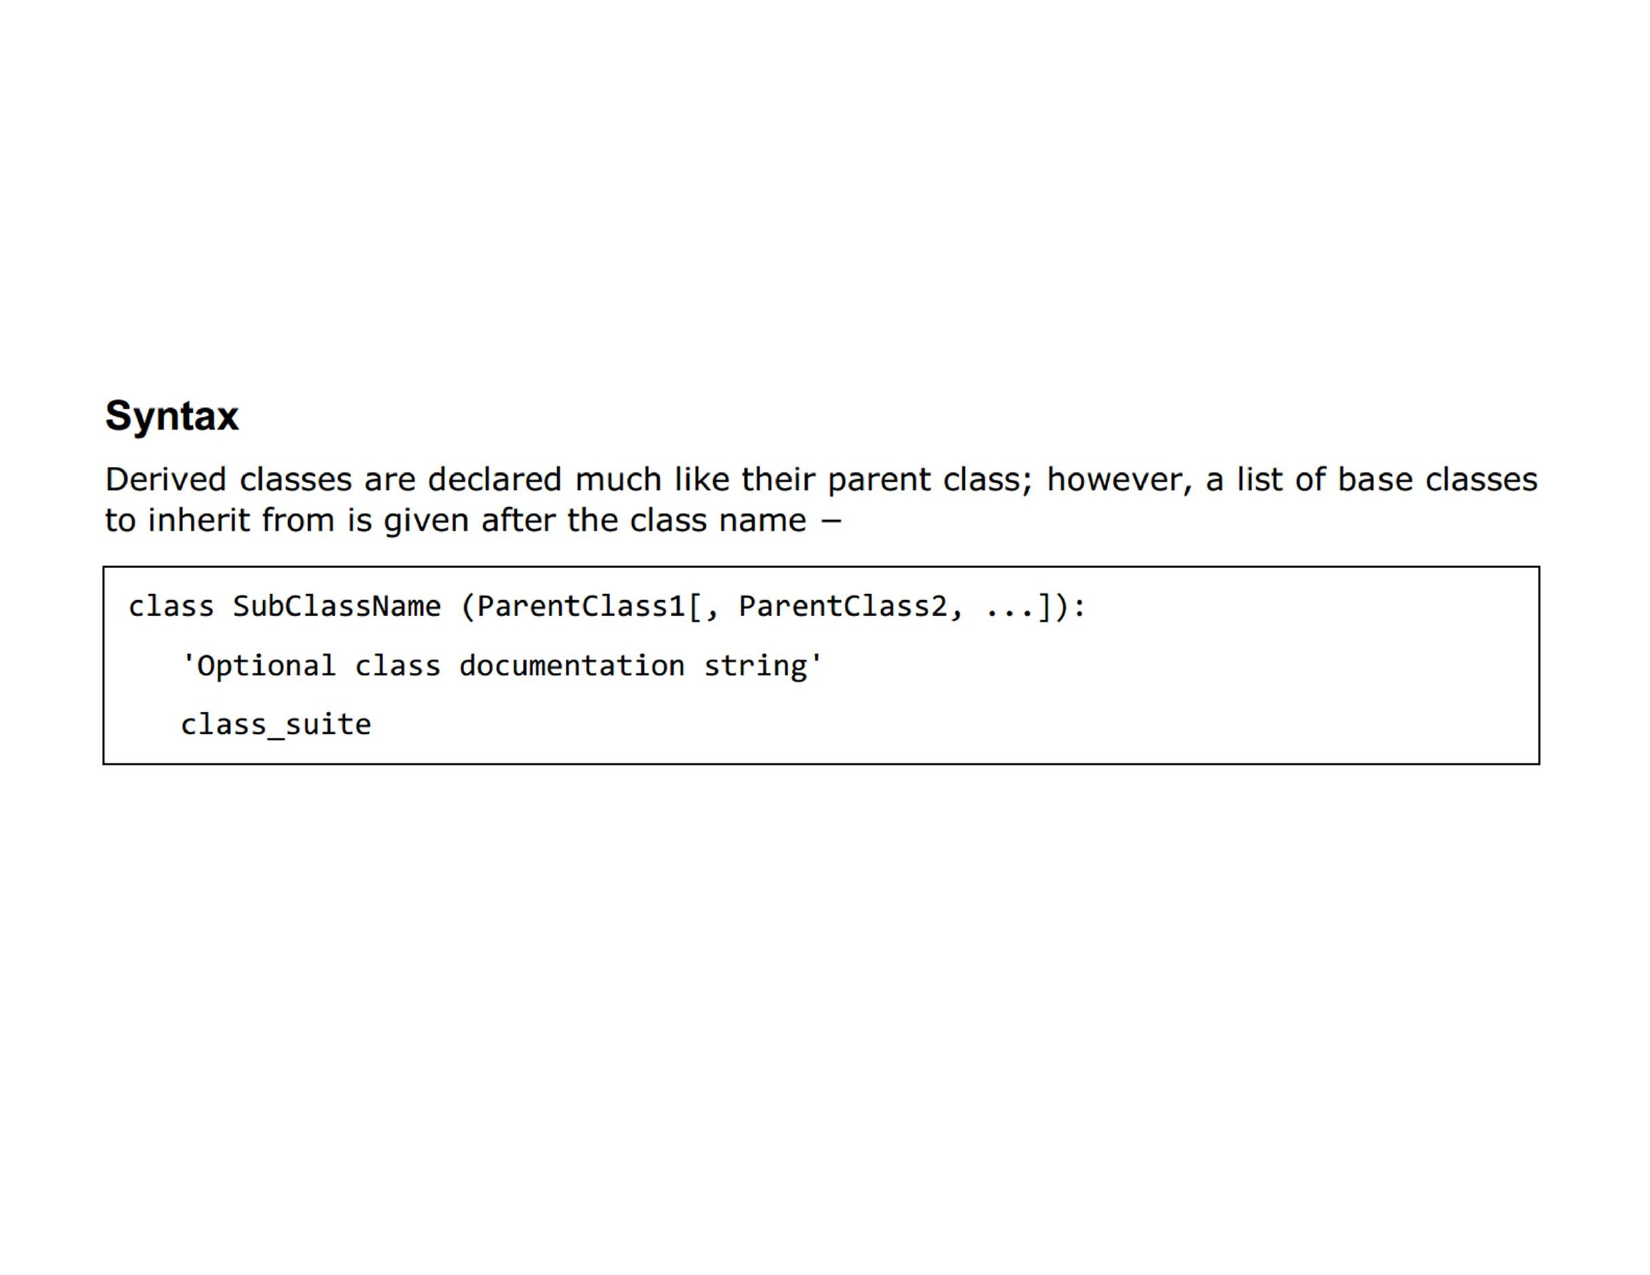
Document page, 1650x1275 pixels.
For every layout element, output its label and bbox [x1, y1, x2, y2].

text_box [97, 396, 1543, 769]
